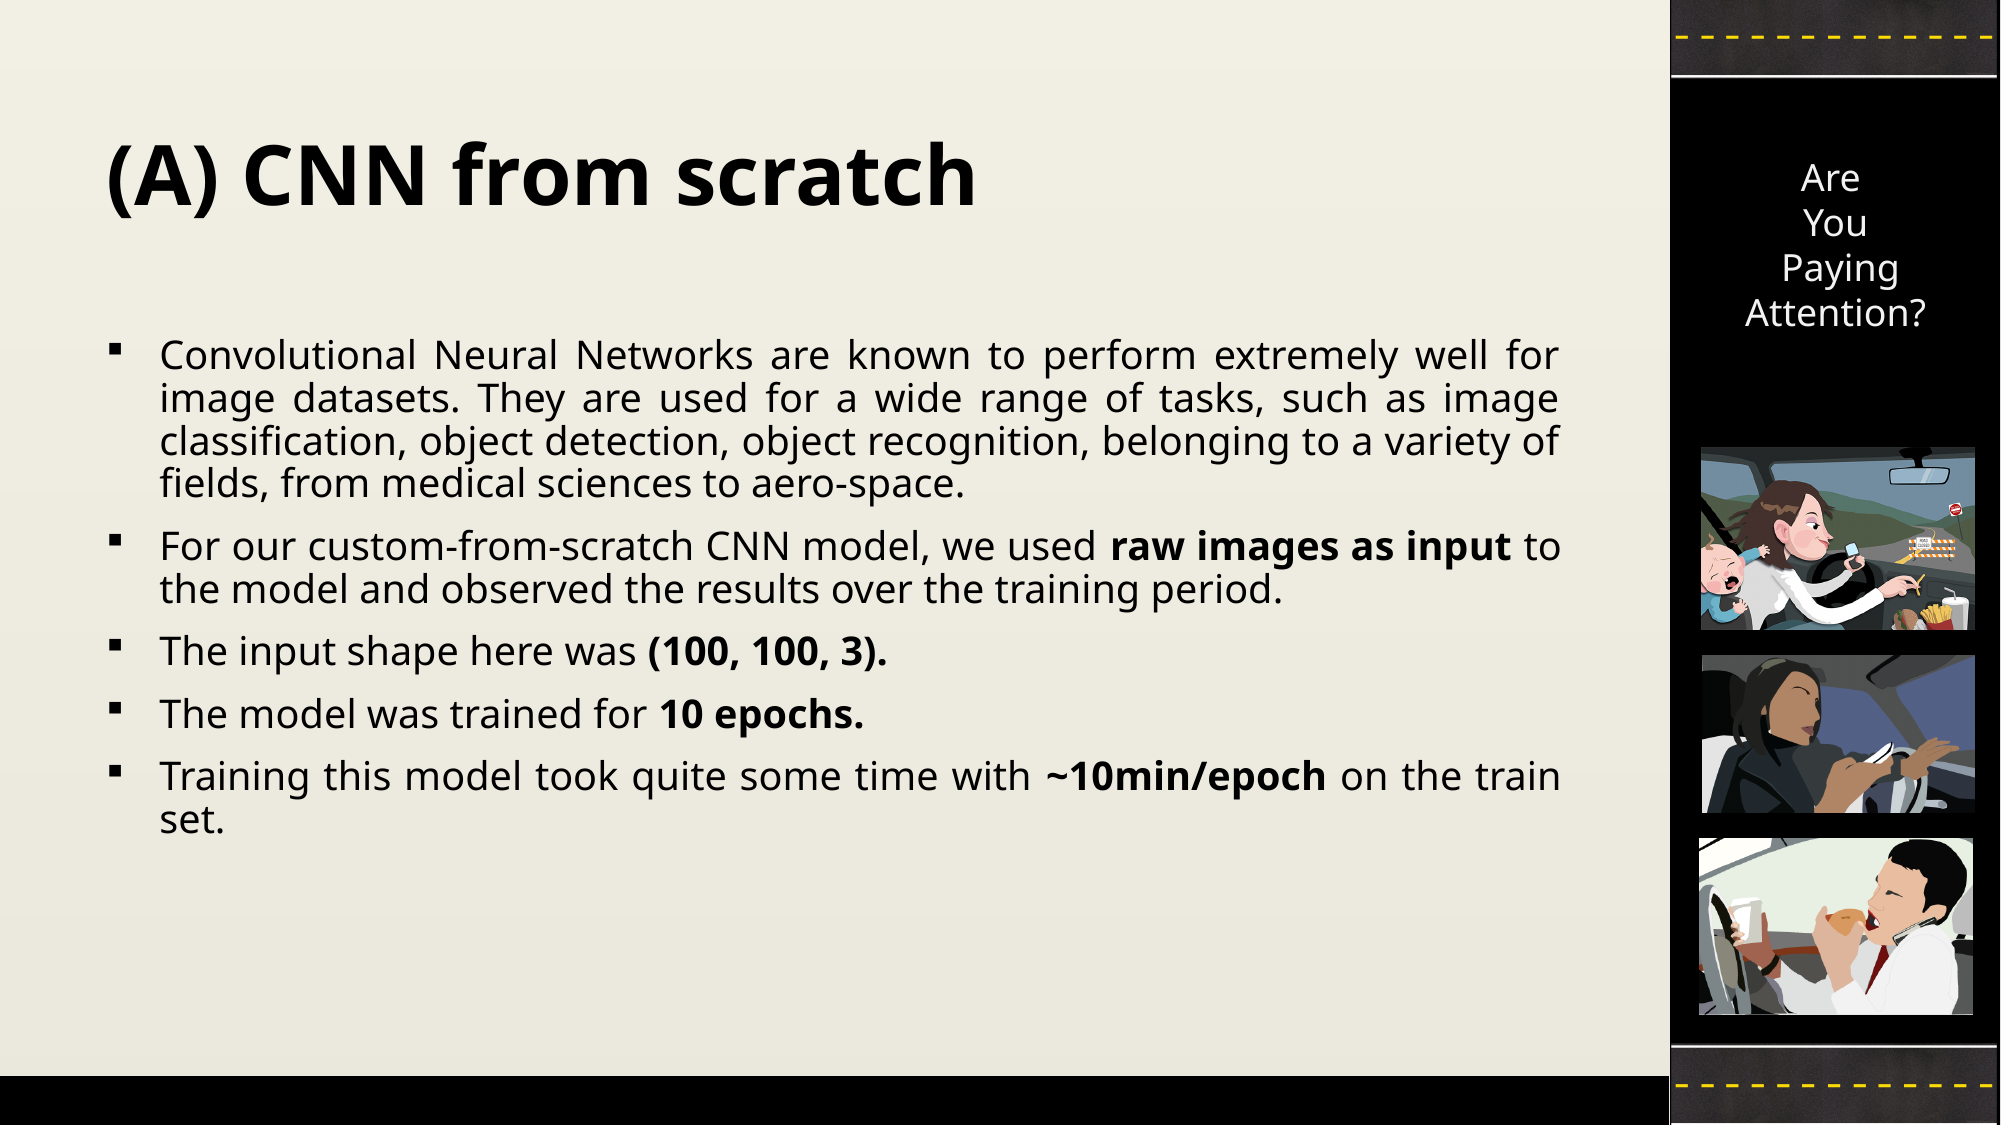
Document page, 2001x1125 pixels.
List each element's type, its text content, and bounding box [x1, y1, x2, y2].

title (A) CNN from scratch [90, 90, 1577, 266]
picture [1671, 0, 1997, 79]
picture [1671, 1043, 1997, 1125]
picture [1702, 655, 1975, 813]
picture [1699, 838, 1973, 1015]
list Convolutional Neural Networks are known to perform extremely well for image datasets. They are used for a wide range of tasks, such as image classification, object detection, object recognition, belonging to a variety of fields, from medical sciences to aero-space. For our custom-from-scratch CNN model, we used raw images as input to the model and observed the results over the training period. The input shape here was (100, 100, 3). The model was trained for 10 epochs. Training this model took quite some time with ~10min/epoch on the train set. [90, 327, 1577, 850]
picture [1701, 447, 1975, 630]
